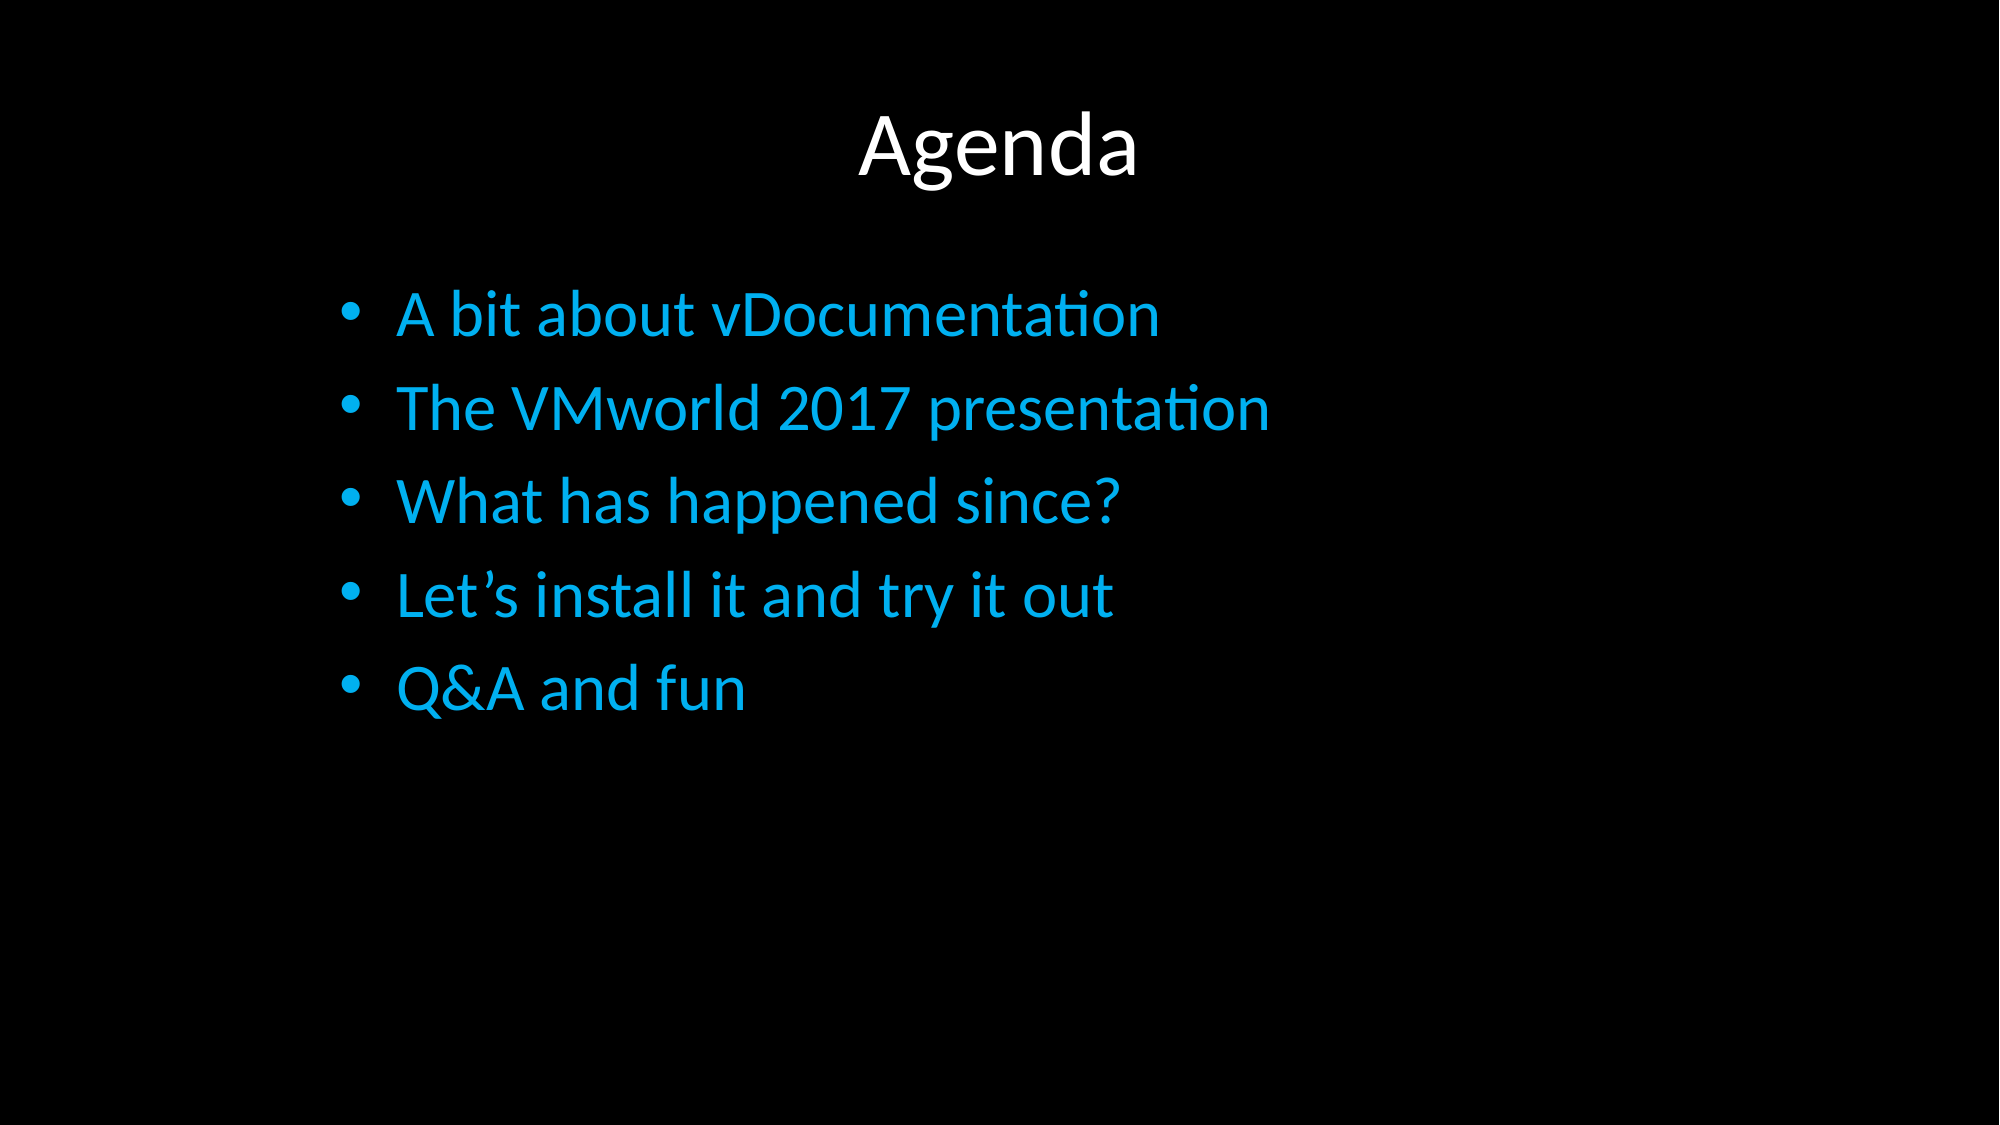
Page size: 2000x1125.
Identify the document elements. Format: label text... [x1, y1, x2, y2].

list A bit about vDocumentation The VMworld 2017 presentation What has happened since? Let’s install it and try it out Q&A and fun [324, 262, 1675, 1050]
title Agenda [99, 45, 1900, 233]
